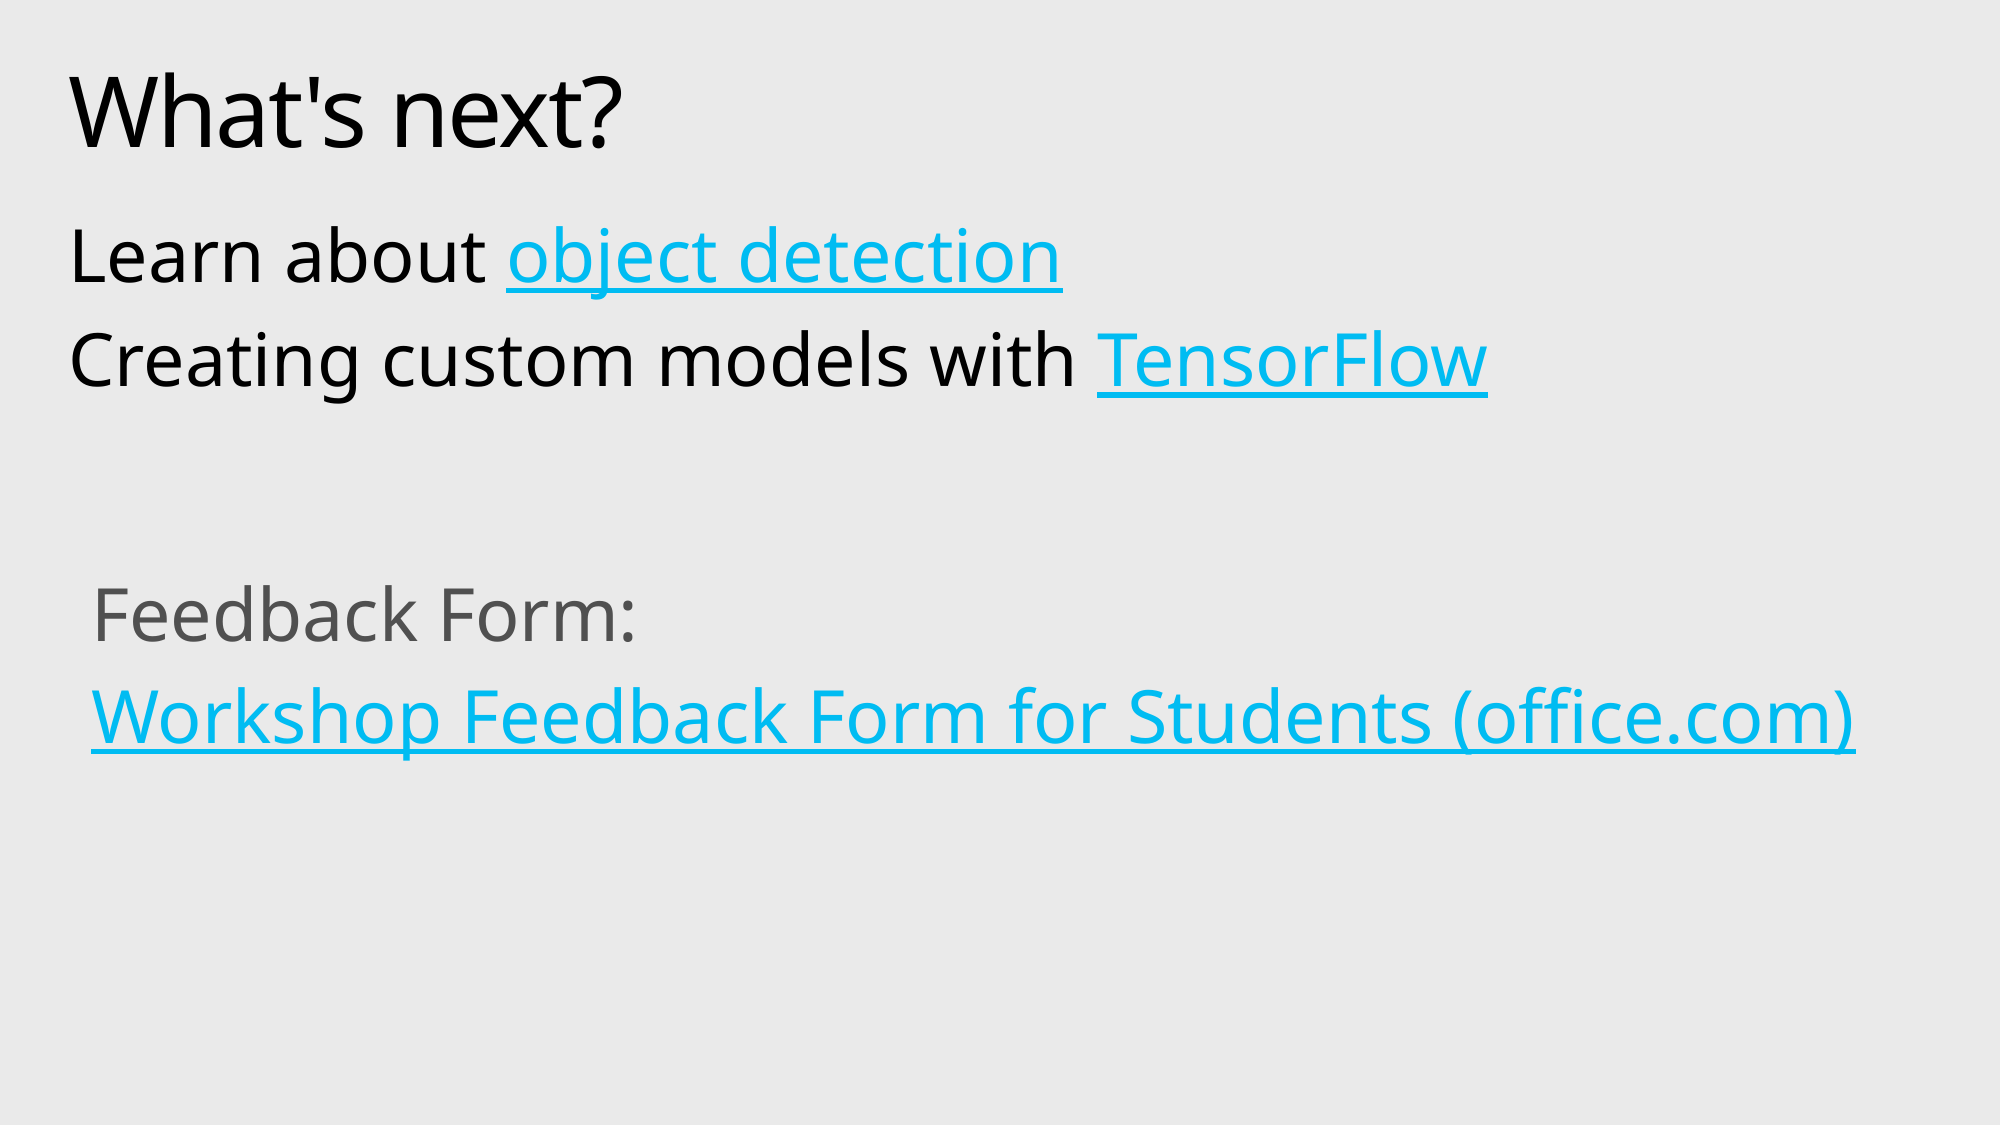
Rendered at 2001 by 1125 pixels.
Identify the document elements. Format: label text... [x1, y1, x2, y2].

title What's next? [44, 47, 1957, 195]
list Learn about object detection Creating custom models with TensorFlow [44, 195, 1957, 502]
text_box Feedback Form: Workshop Feedback Form for Students (office.com) [67, 562, 1979, 871]
